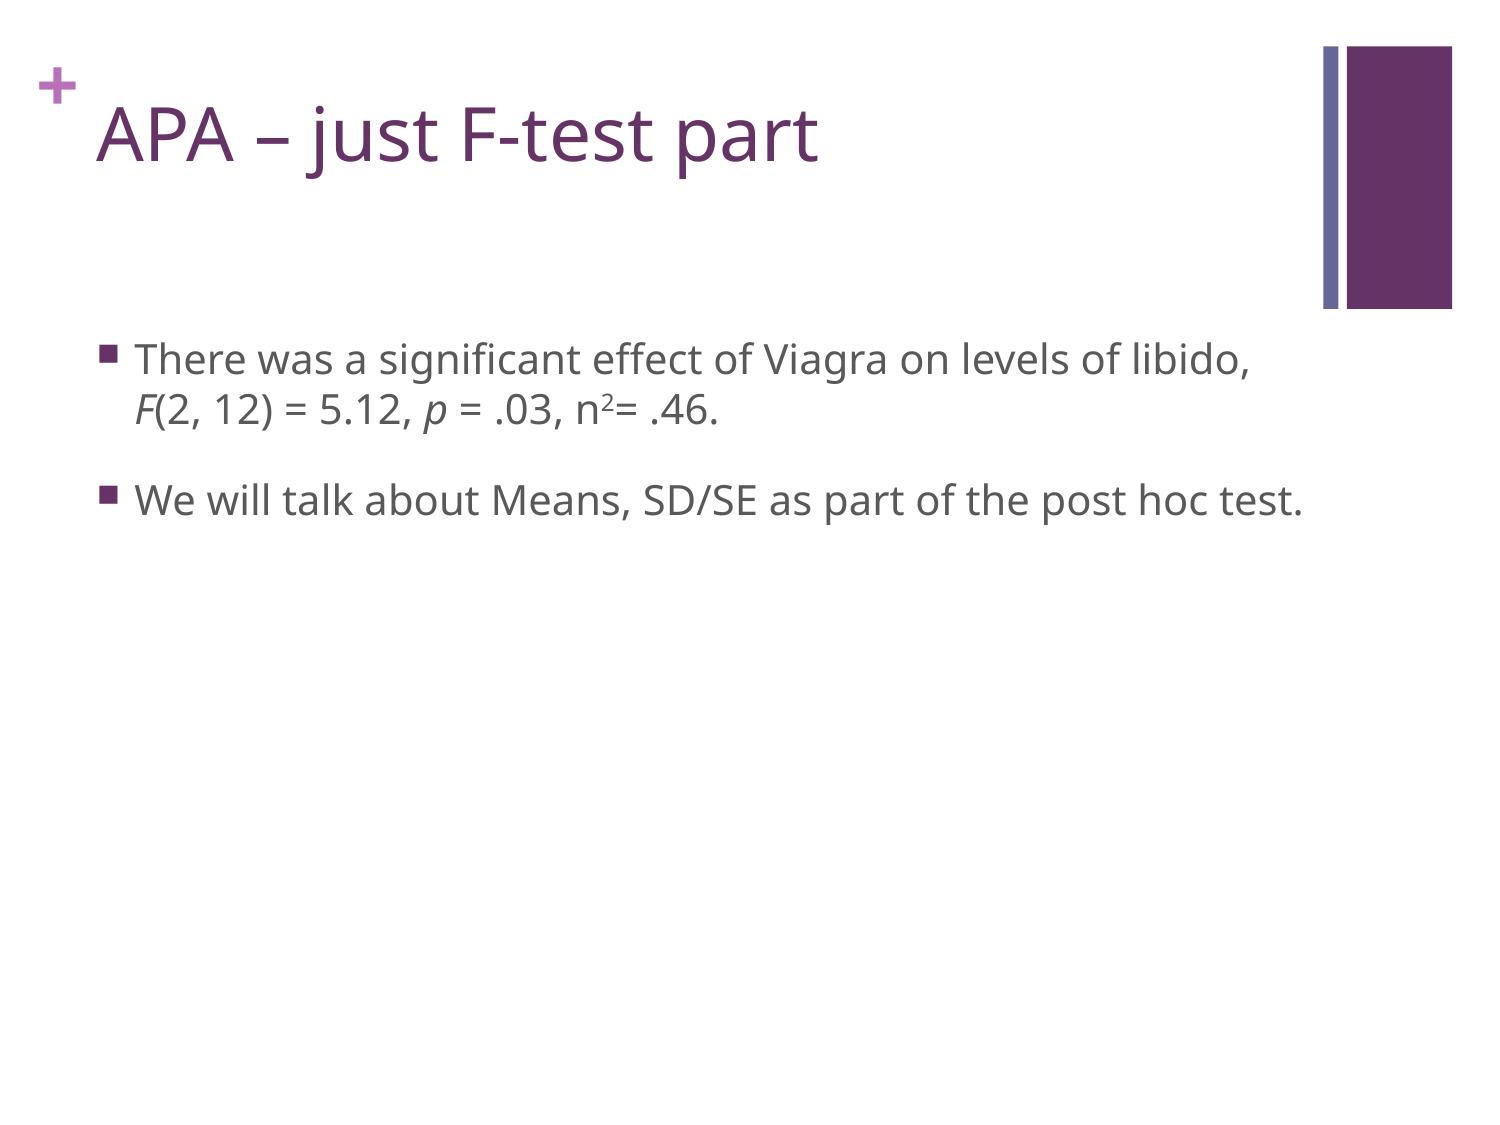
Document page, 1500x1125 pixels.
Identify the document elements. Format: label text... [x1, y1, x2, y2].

title APA – just F-test part [81, 79, 1322, 263]
list There was a significant effect of Viagra on levels of libido, F(2, 12) = 5.12, p = .03, n2= .46. We will talk about Means, SD/SE as part of the post hoc test. [81, 324, 1322, 1005]
